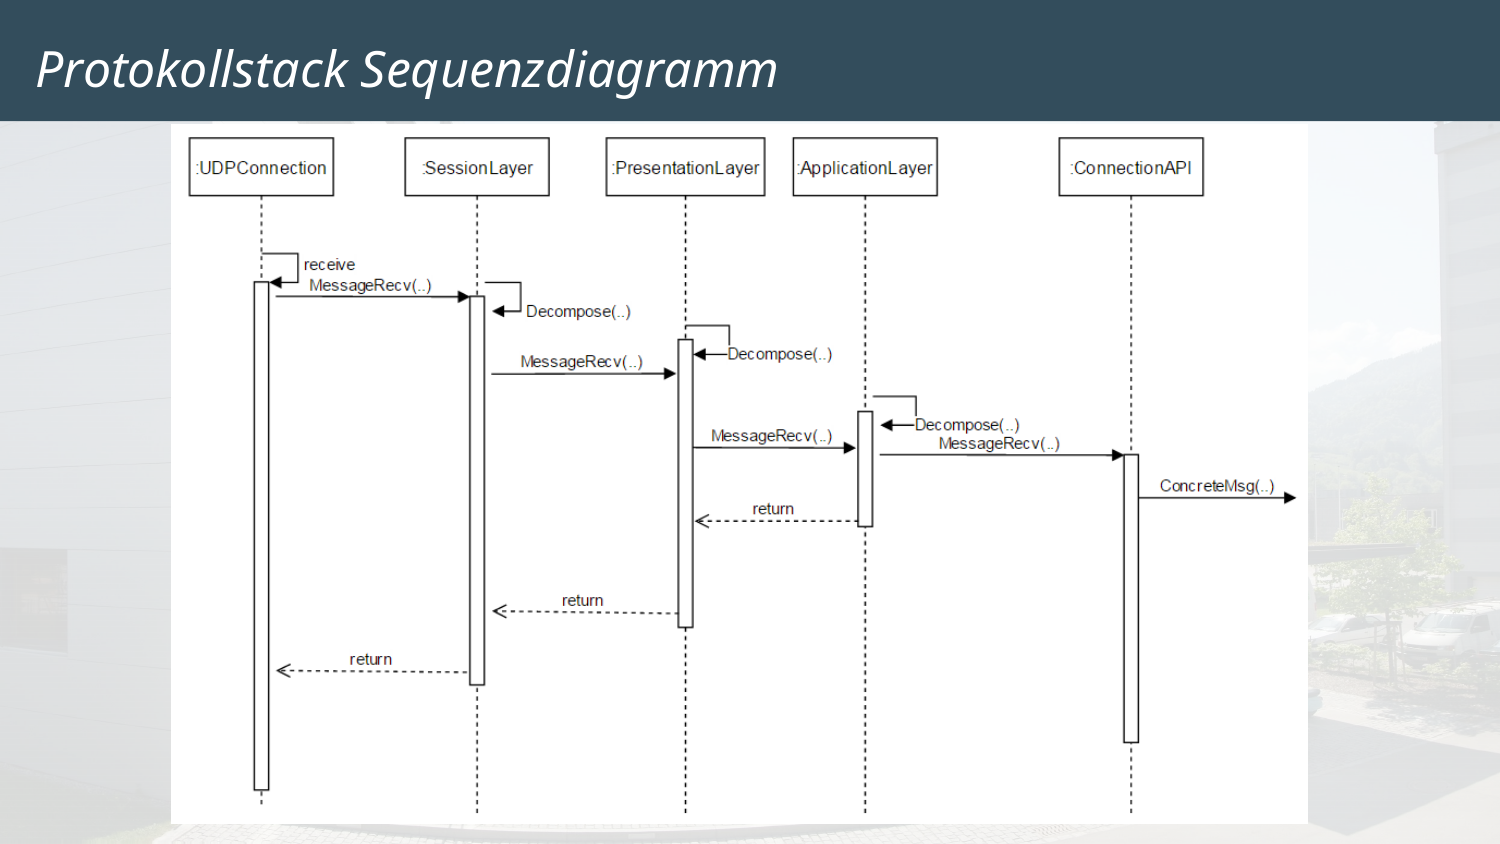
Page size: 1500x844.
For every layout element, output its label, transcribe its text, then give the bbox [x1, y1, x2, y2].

picture [170, 124, 1308, 824]
title Protokollstack Sequenzdiagramm [20, 22, 1142, 125]
